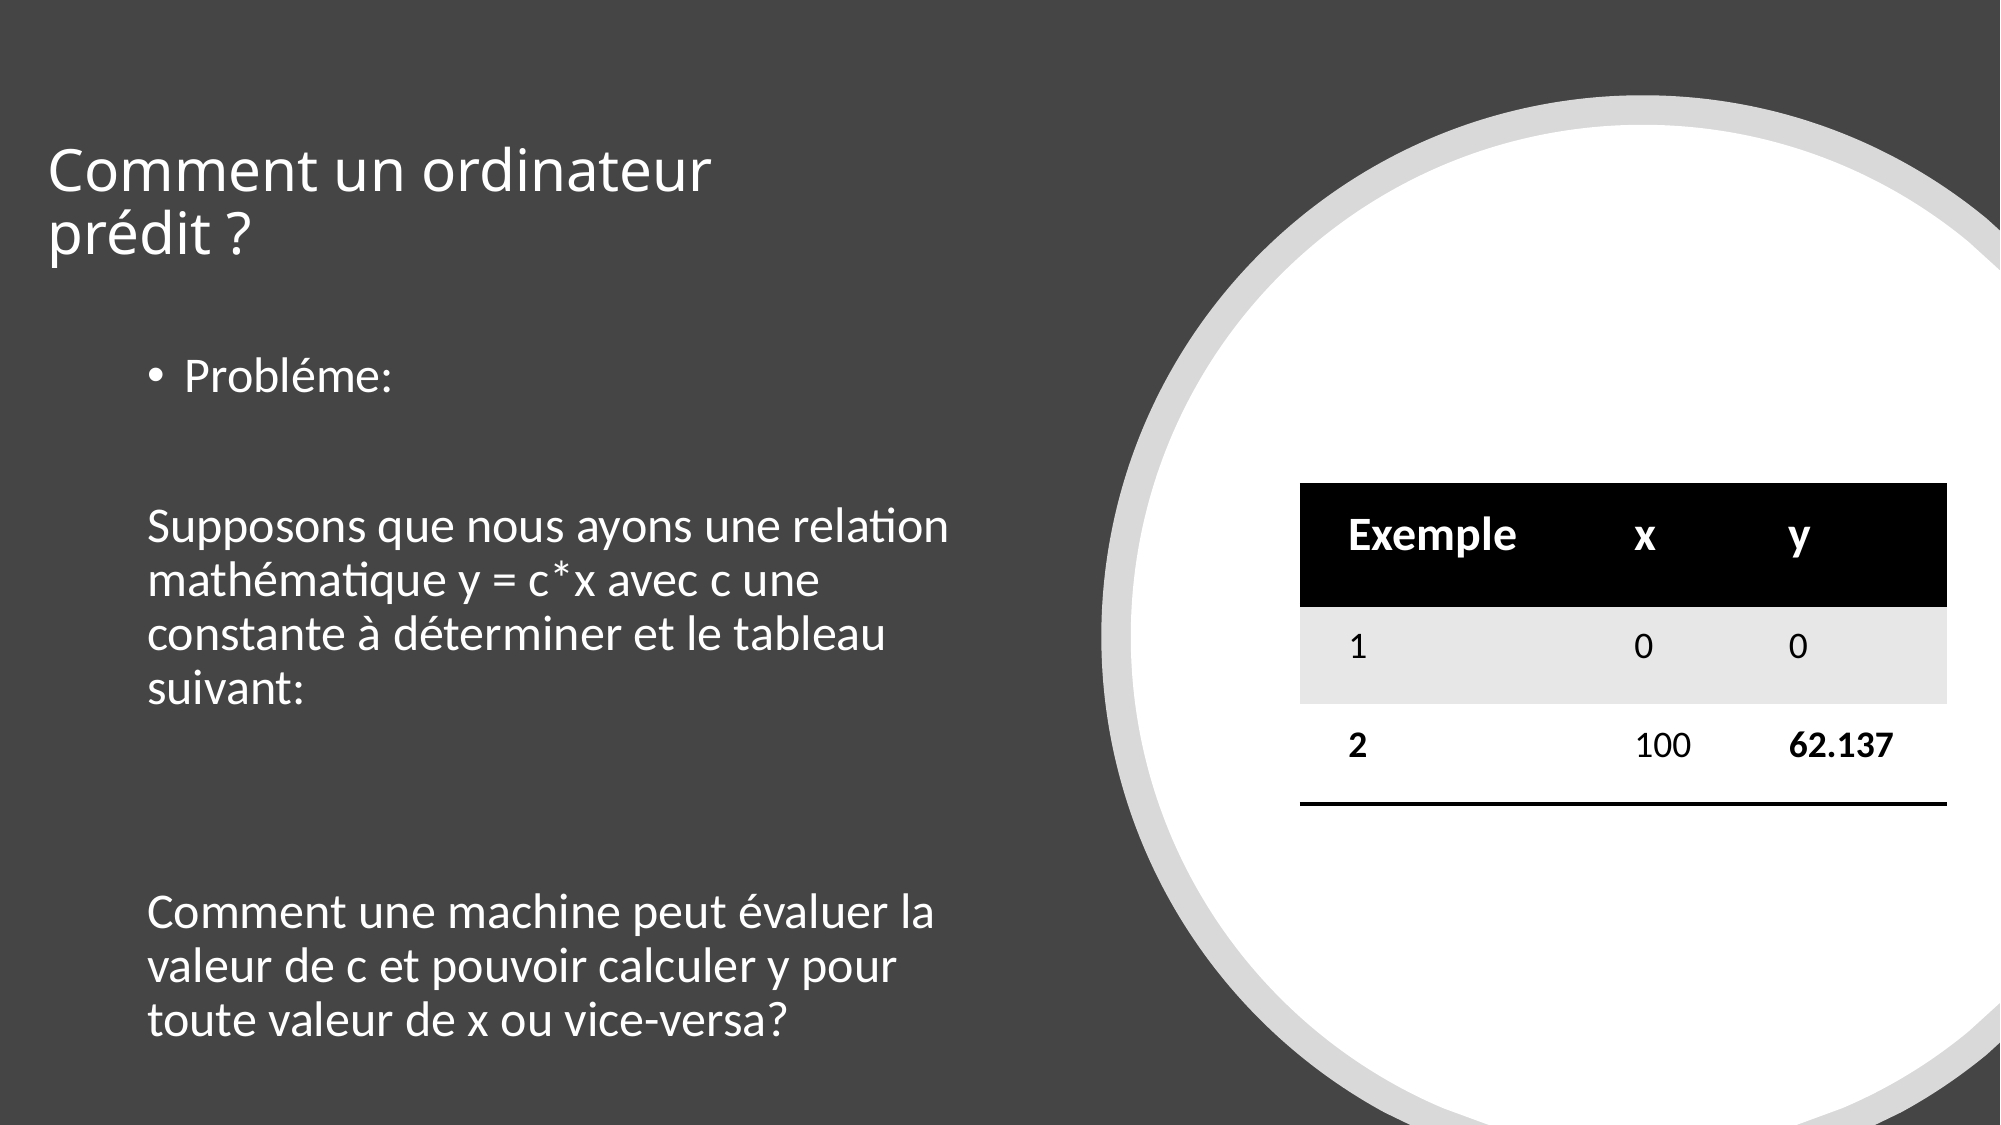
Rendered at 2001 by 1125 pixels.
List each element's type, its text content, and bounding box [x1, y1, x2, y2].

text_box [1100, 94, 2000, 1125]
table_header x [1586, 487, 1740, 603]
title Comment un ordinateur prédit ? [32, 95, 899, 313]
table_header y [1740, 487, 1947, 603]
table_cell 0 [1740, 607, 1947, 704]
table_cell 1 [1300, 607, 1586, 704]
table_cell 100 [1586, 704, 1740, 802]
table_header Exemple [1300, 487, 1586, 603]
text_box [1129, 123, 2000, 1125]
table_cell 2 [1300, 704, 1586, 802]
table_cell 62.137 [1740, 704, 1947, 802]
table_cell 0 [1586, 607, 1740, 704]
list Probléme: Supposons que nous ayons une relation mathématique y = c*x avec c une constante à déterminer et le tableau suivant: Comment une machine peut évaluer la valeur de c et pouvoir calculer y pour toute valeur de x ou vice-versa? [132, 342, 998, 1055]
